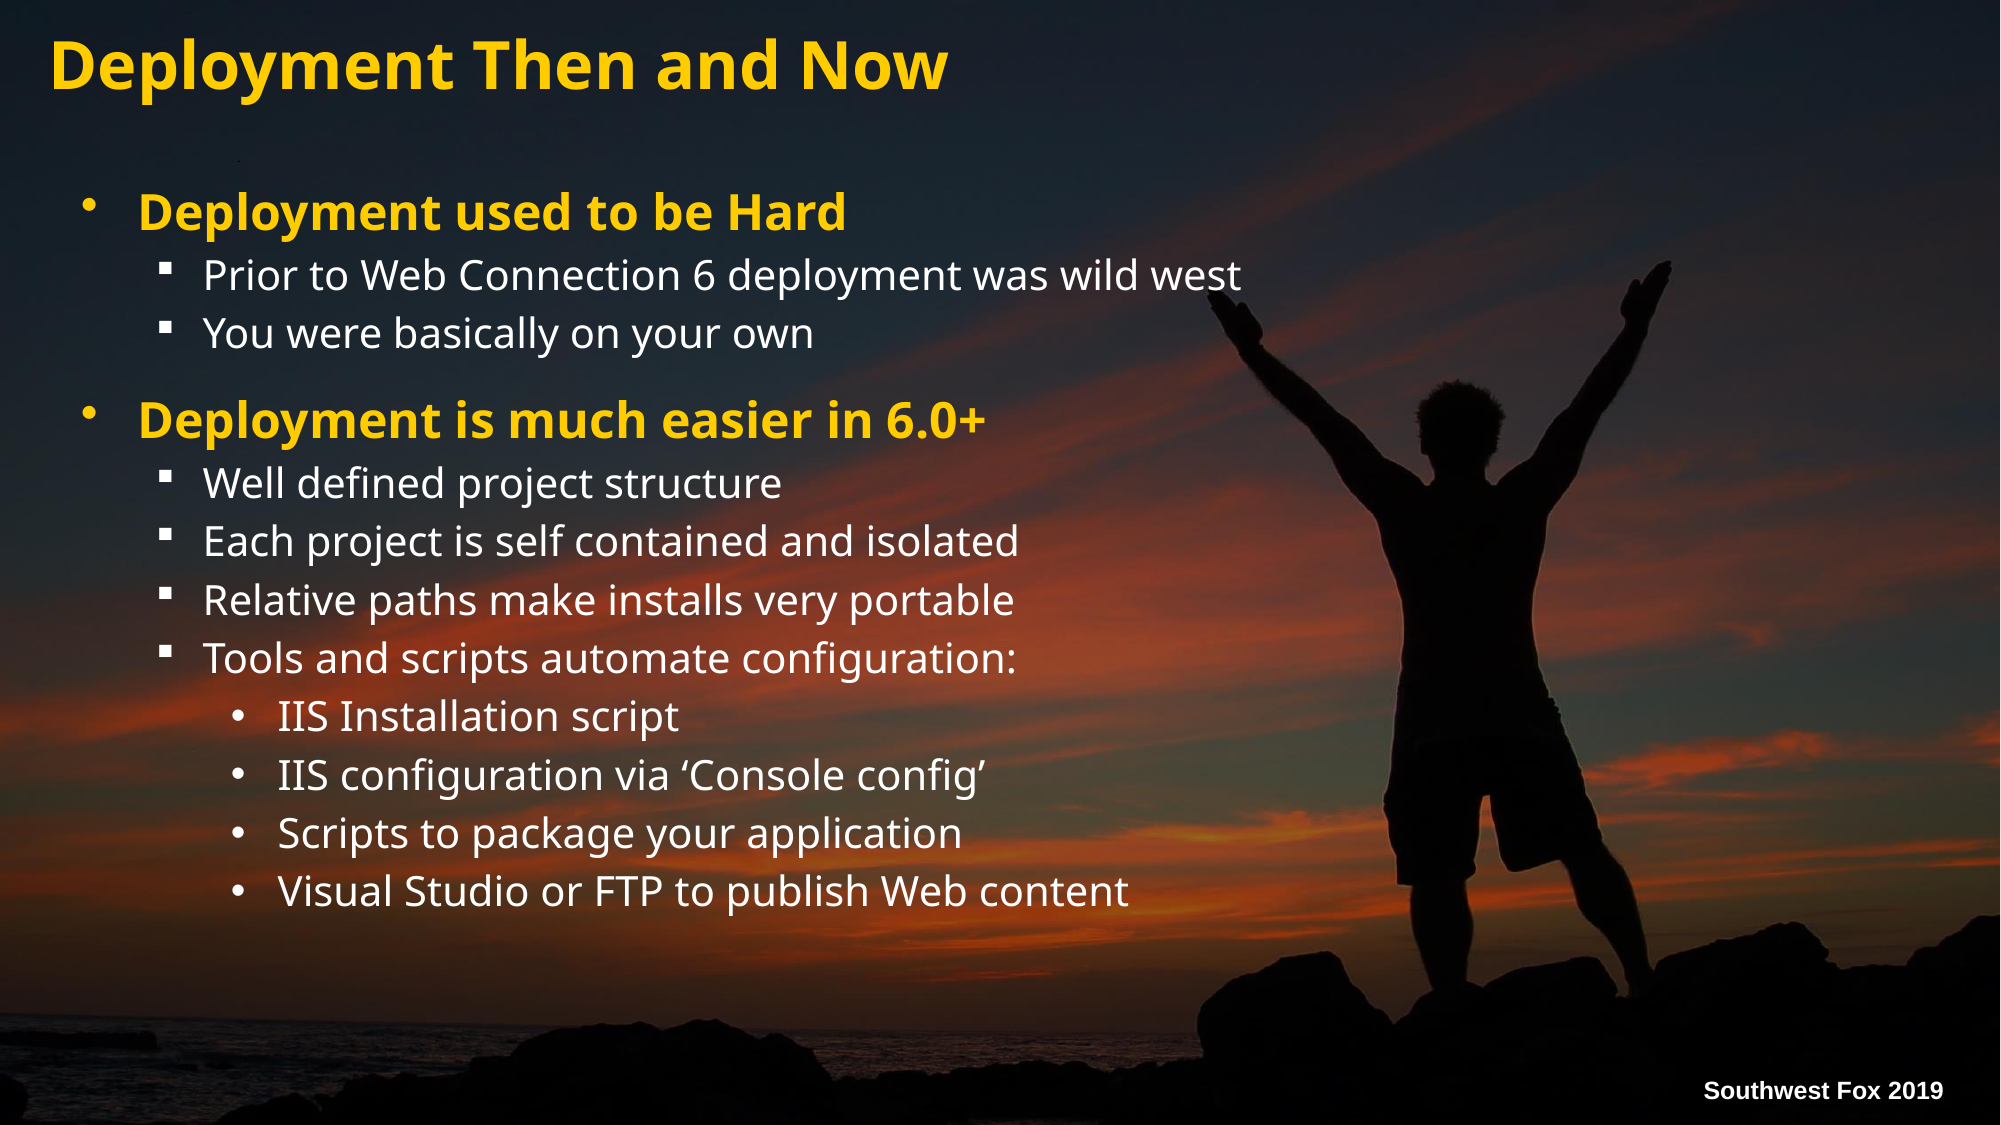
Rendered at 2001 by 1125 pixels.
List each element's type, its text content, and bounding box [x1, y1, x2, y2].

title Deployment Then and Now [33, 24, 1734, 100]
picture [0, 0, 2001, 1125]
list Deployment used to be Hard Prior to Web Connection 6 deployment was wild west You were basically on your own Deployment is much easier in 6.0+ Well defined project structure Each project is self contained and isolated Relative paths make installs very portable Tools and scripts automate configuration: IIS Installation script IIS configuration via ‘Console config’ Scripts to package your application Visual Studio or FTP to publish Web content [58, 162, 1942, 1000]
